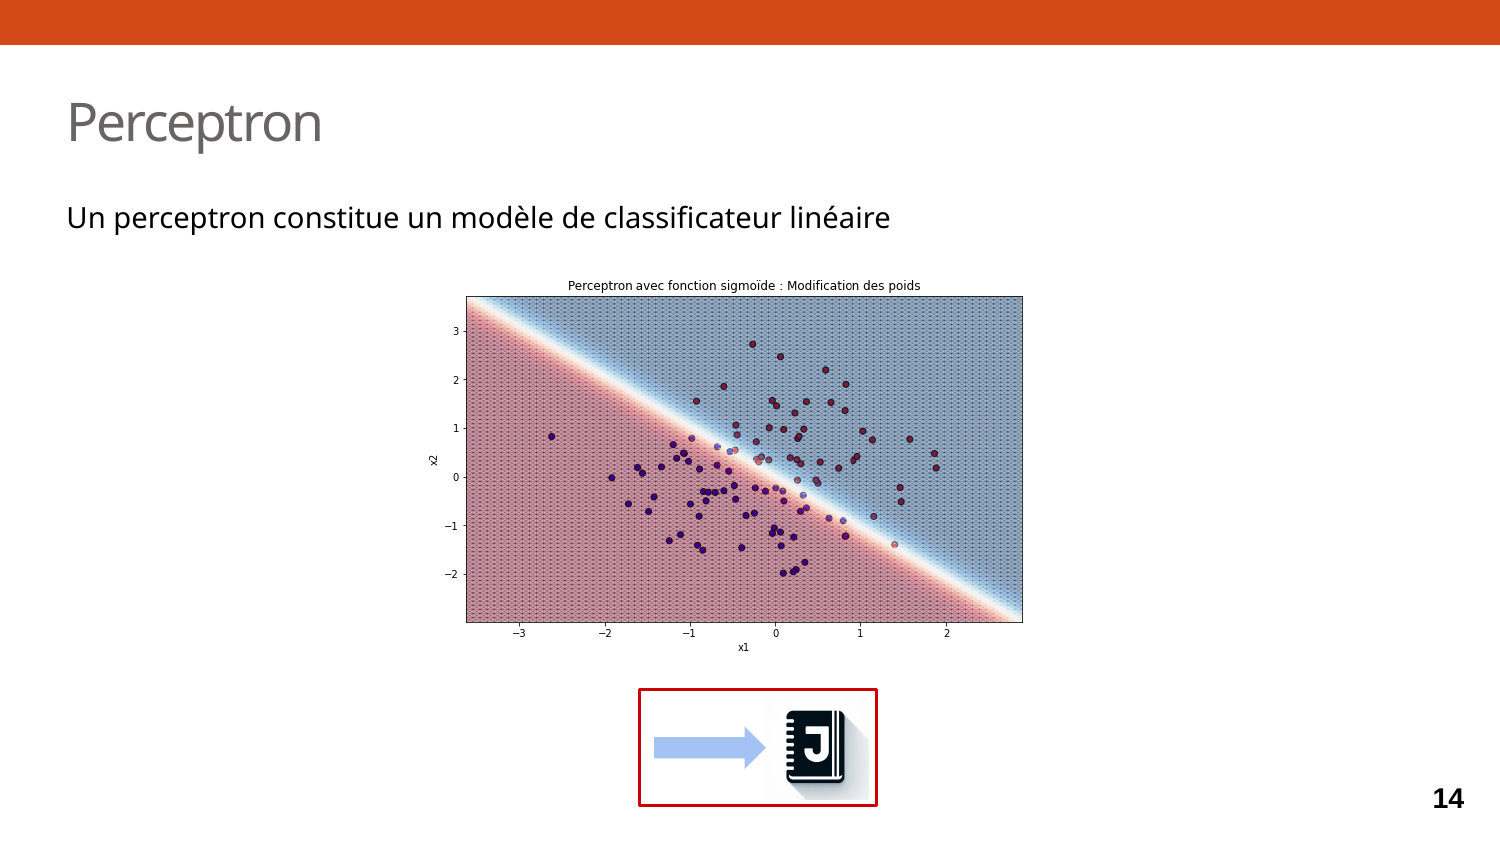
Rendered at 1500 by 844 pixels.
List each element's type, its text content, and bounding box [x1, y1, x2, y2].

list Un perceptron constitue un modèle de classificateur linéaire [51, 184, 1474, 786]
picture [414, 268, 1071, 664]
slide_number 14 [1389, 764, 1480, 830]
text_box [639, 689, 877, 807]
title Perceptron [51, 72, 1449, 167]
